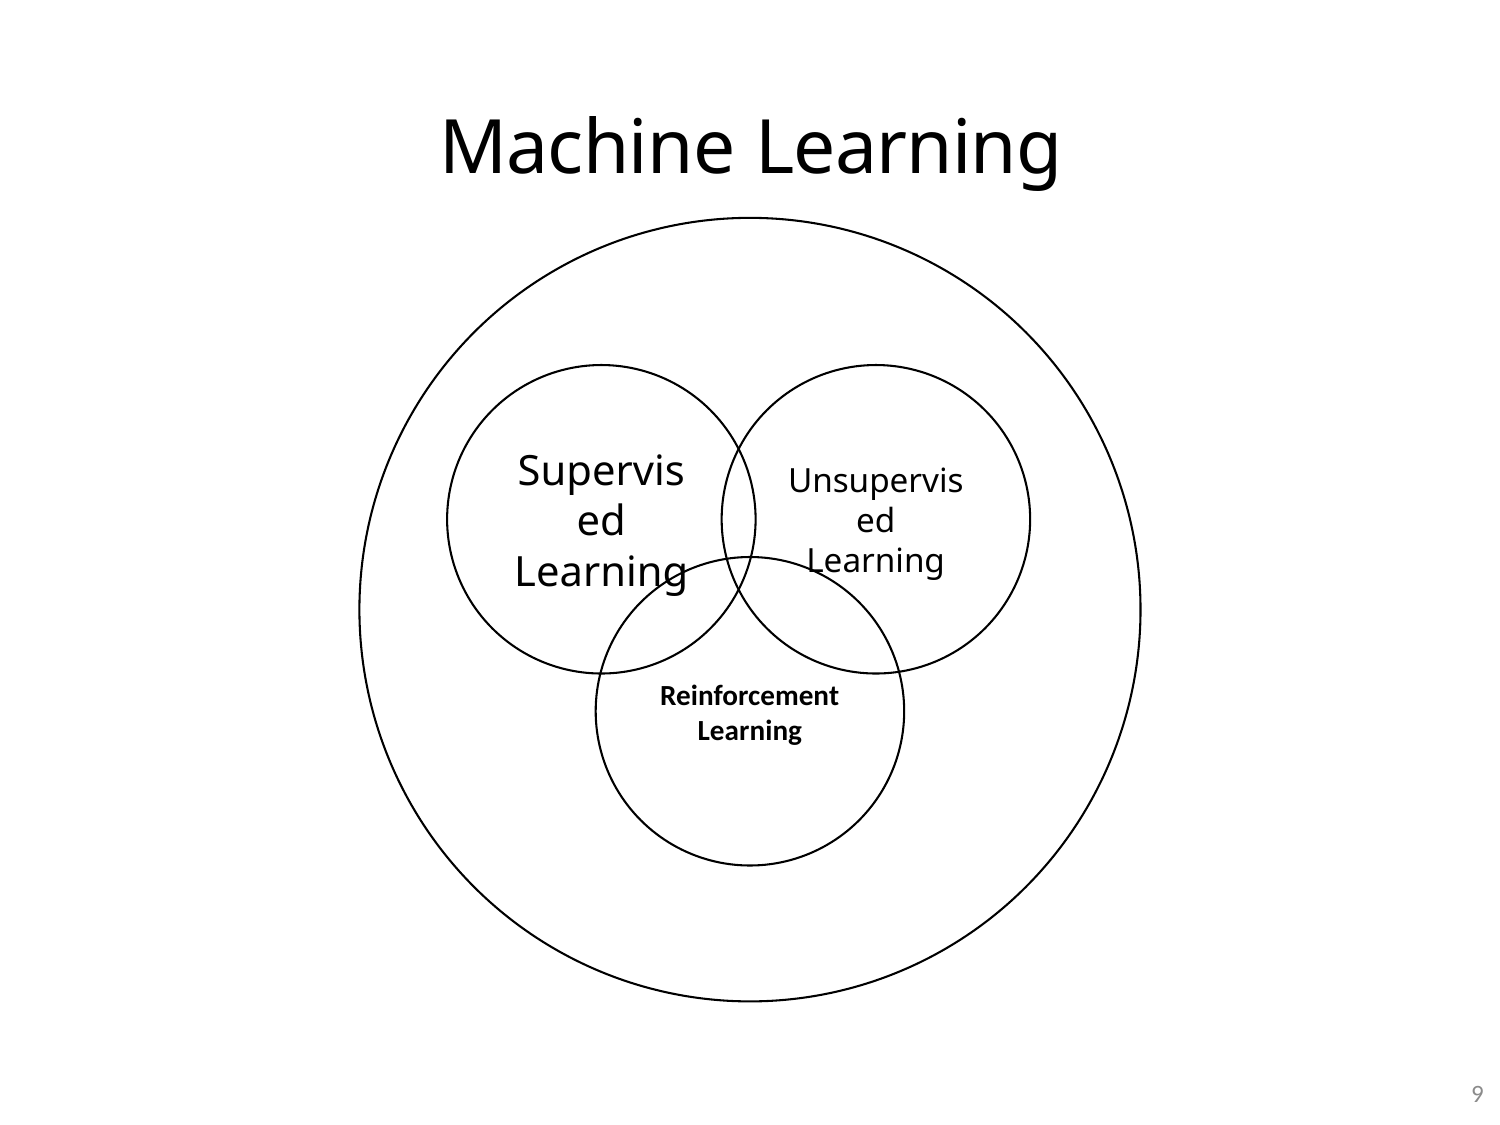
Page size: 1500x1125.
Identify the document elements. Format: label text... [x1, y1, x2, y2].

text_box Supervised Learning [446, 363, 739, 675]
text_box Reinforcement Learning [594, 555, 906, 867]
title Machine Learning [103, 49, 1397, 238]
text_box Unsupervised Learning [720, 363, 1032, 673]
text_box [358, 216, 1142, 1003]
slide_number 9 [1445, 766, 1484, 1125]
